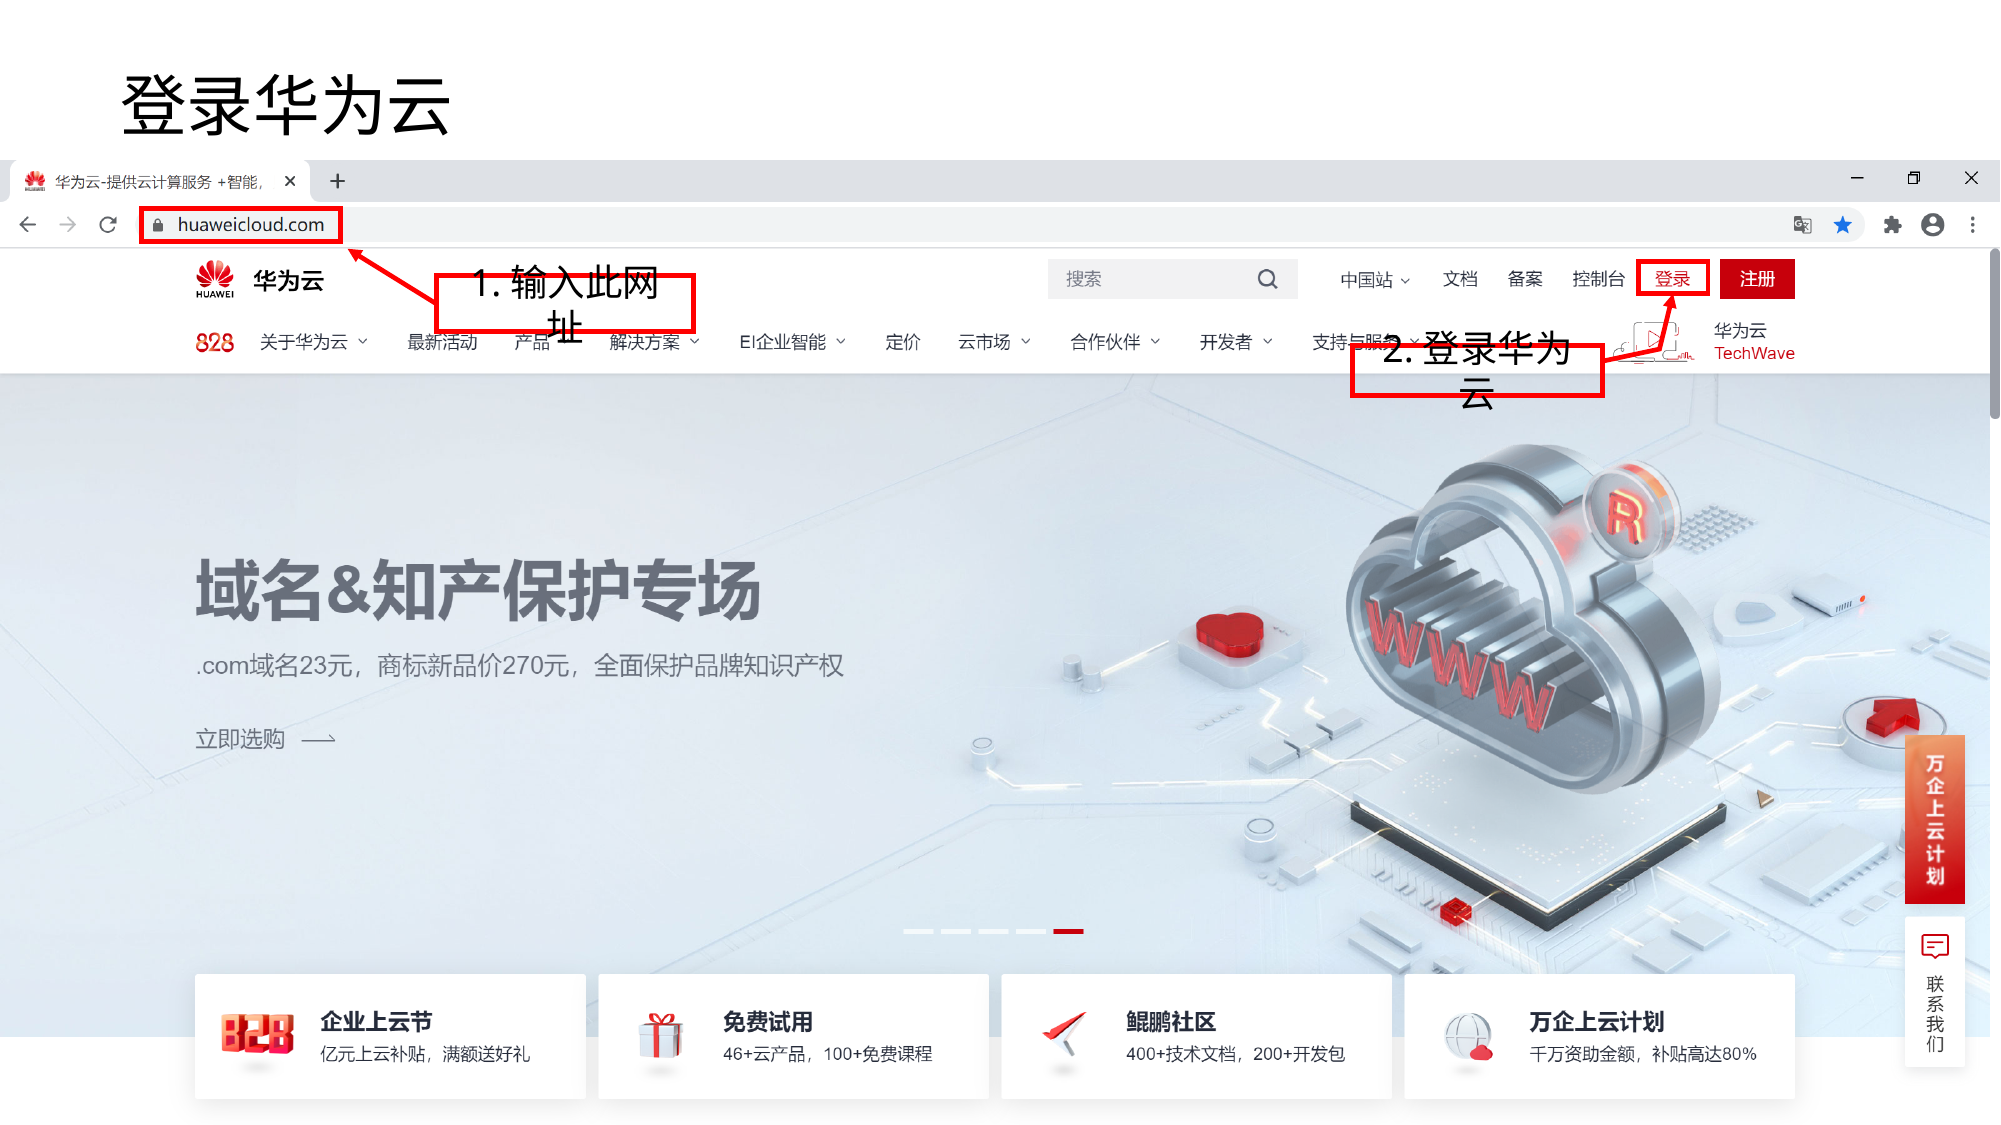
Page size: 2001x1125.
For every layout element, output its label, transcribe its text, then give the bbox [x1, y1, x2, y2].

title 登录华为云 [120, 73, 1880, 154]
picture [0, 160, 2000, 1125]
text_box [347, 248, 436, 304]
